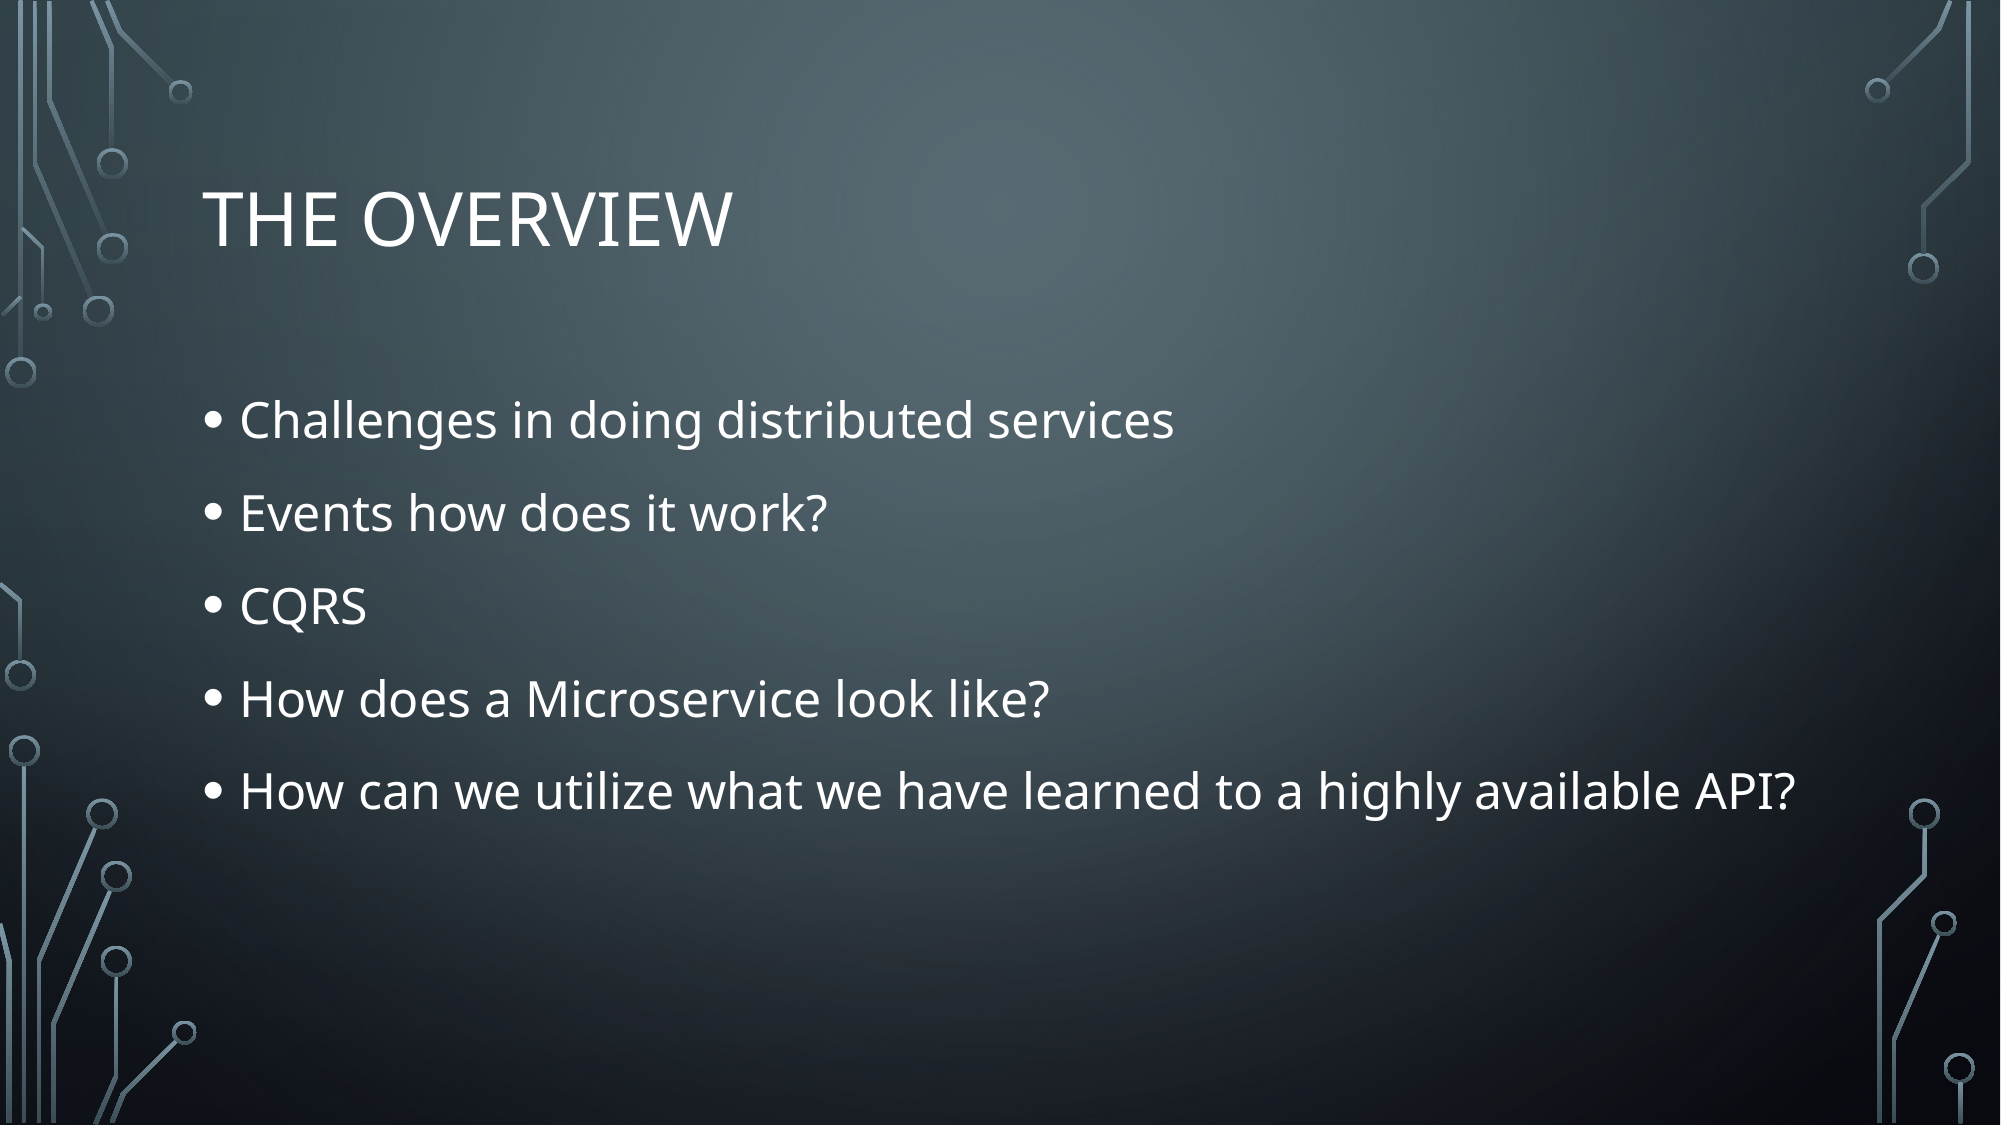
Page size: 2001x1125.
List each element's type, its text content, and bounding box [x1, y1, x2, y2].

list Challenges in doing distributed services Events how does it work? CQRS How does a Microservice look like? How can we utilize what we have learned to a highly available API? [187, 369, 1813, 888]
title The overview [187, 101, 1813, 344]
